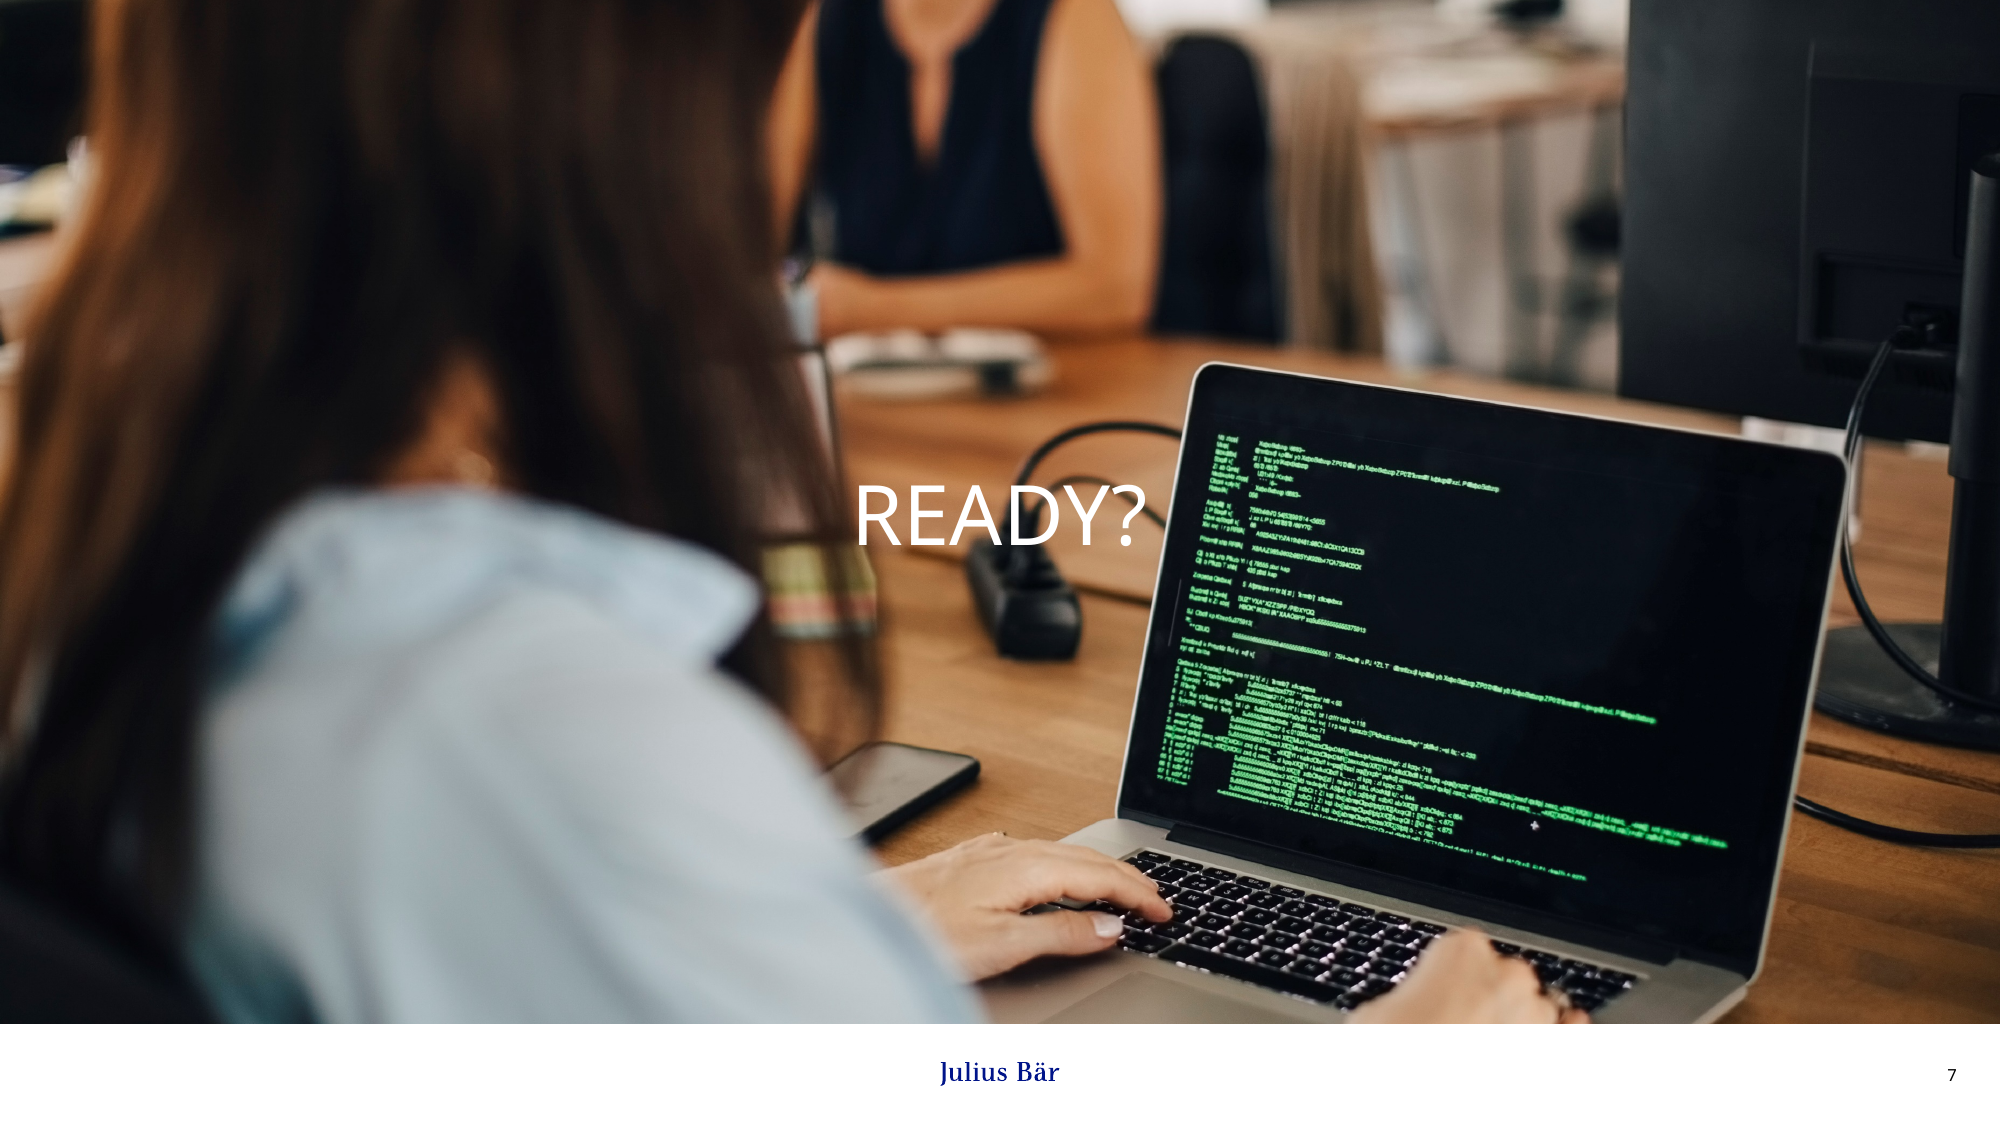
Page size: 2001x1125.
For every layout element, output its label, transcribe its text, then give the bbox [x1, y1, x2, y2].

slide_number 7 [1909, 1064, 1957, 1094]
picture [0, 0, 2000, 1024]
